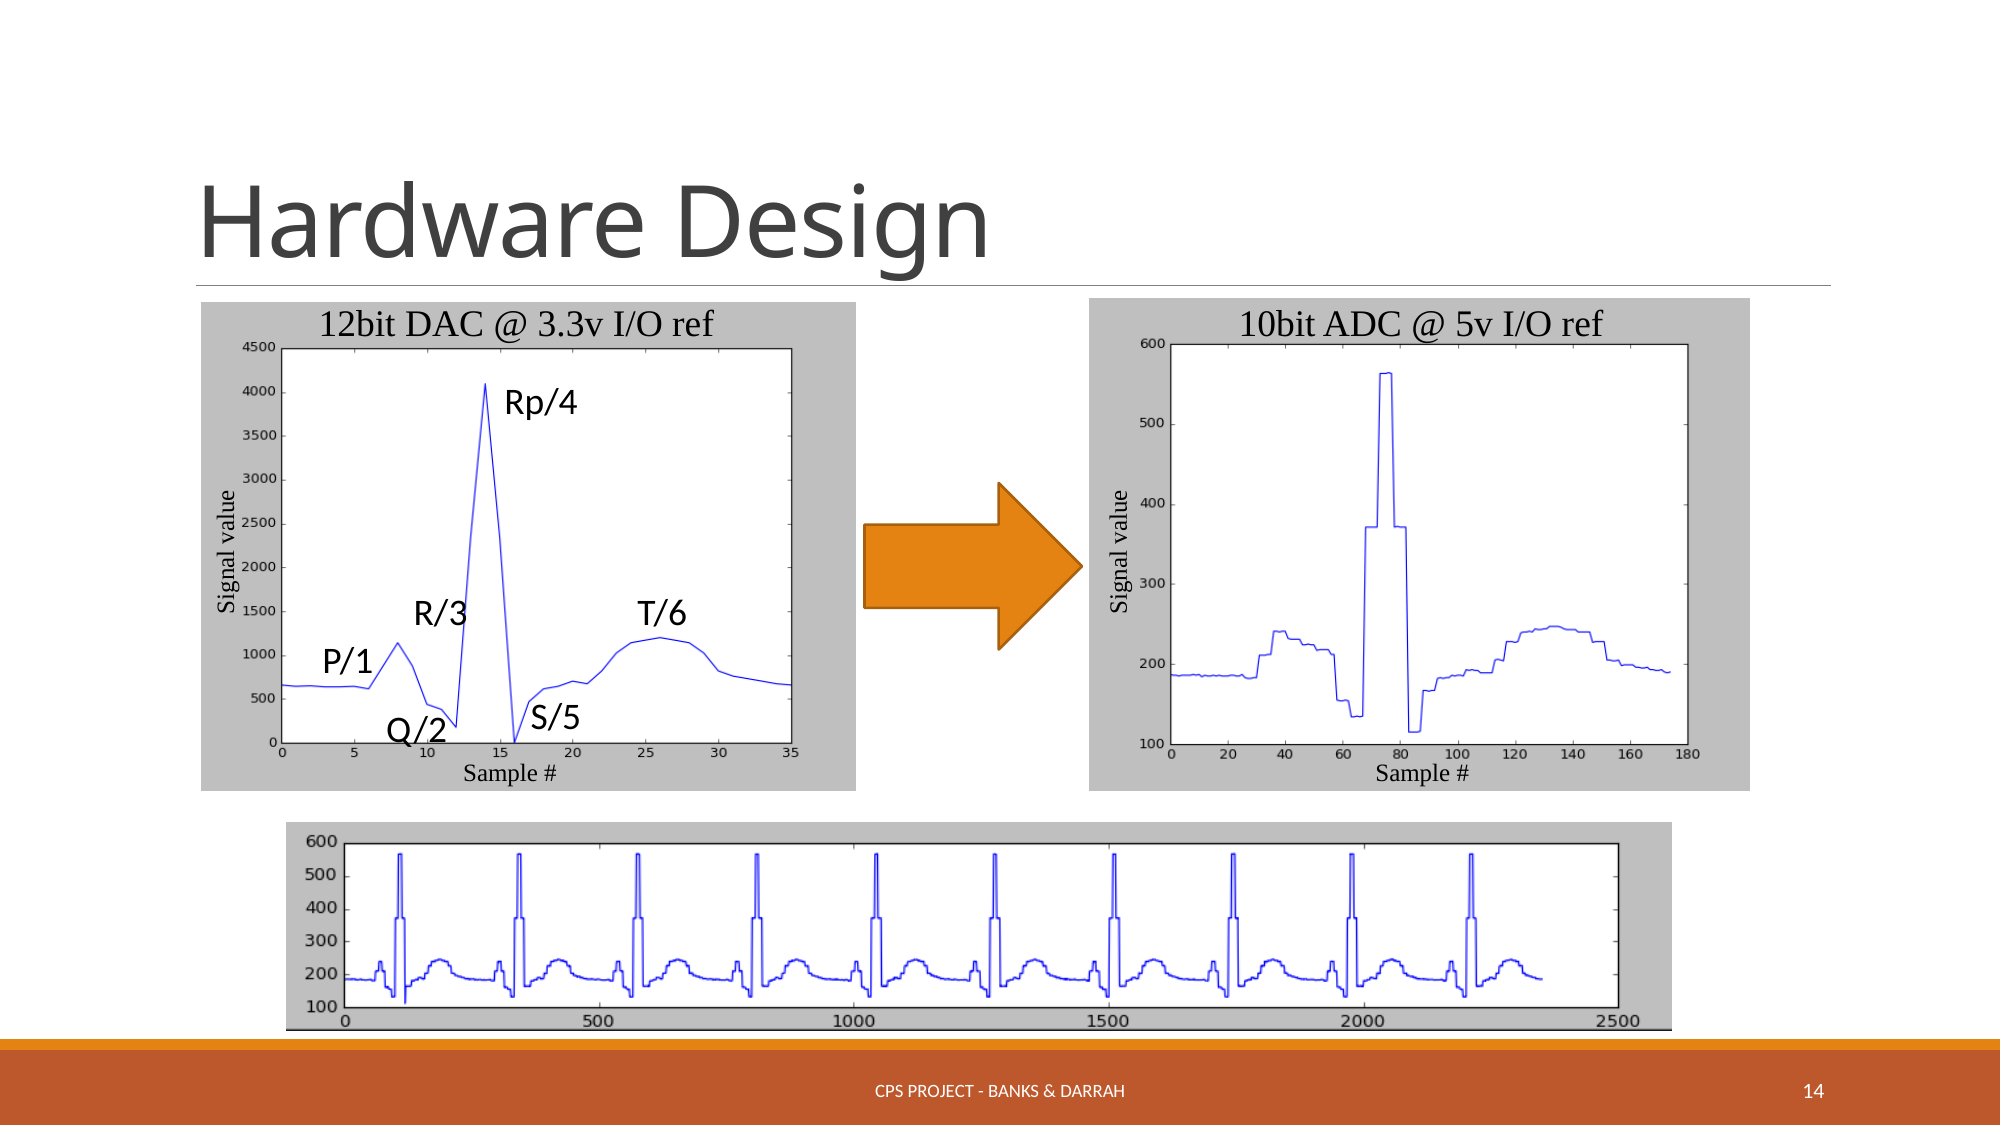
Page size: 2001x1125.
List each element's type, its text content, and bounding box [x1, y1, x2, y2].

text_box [1089, 291, 1750, 796]
text_box [864, 481, 1083, 651]
footer CPS Project - Banks & Darrah [604, 1059, 1396, 1120]
title Hardware Design [180, 47, 1830, 285]
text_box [201, 291, 856, 796]
slide_number 14 [1624, 1059, 1840, 1120]
picture [285, 822, 1673, 1032]
